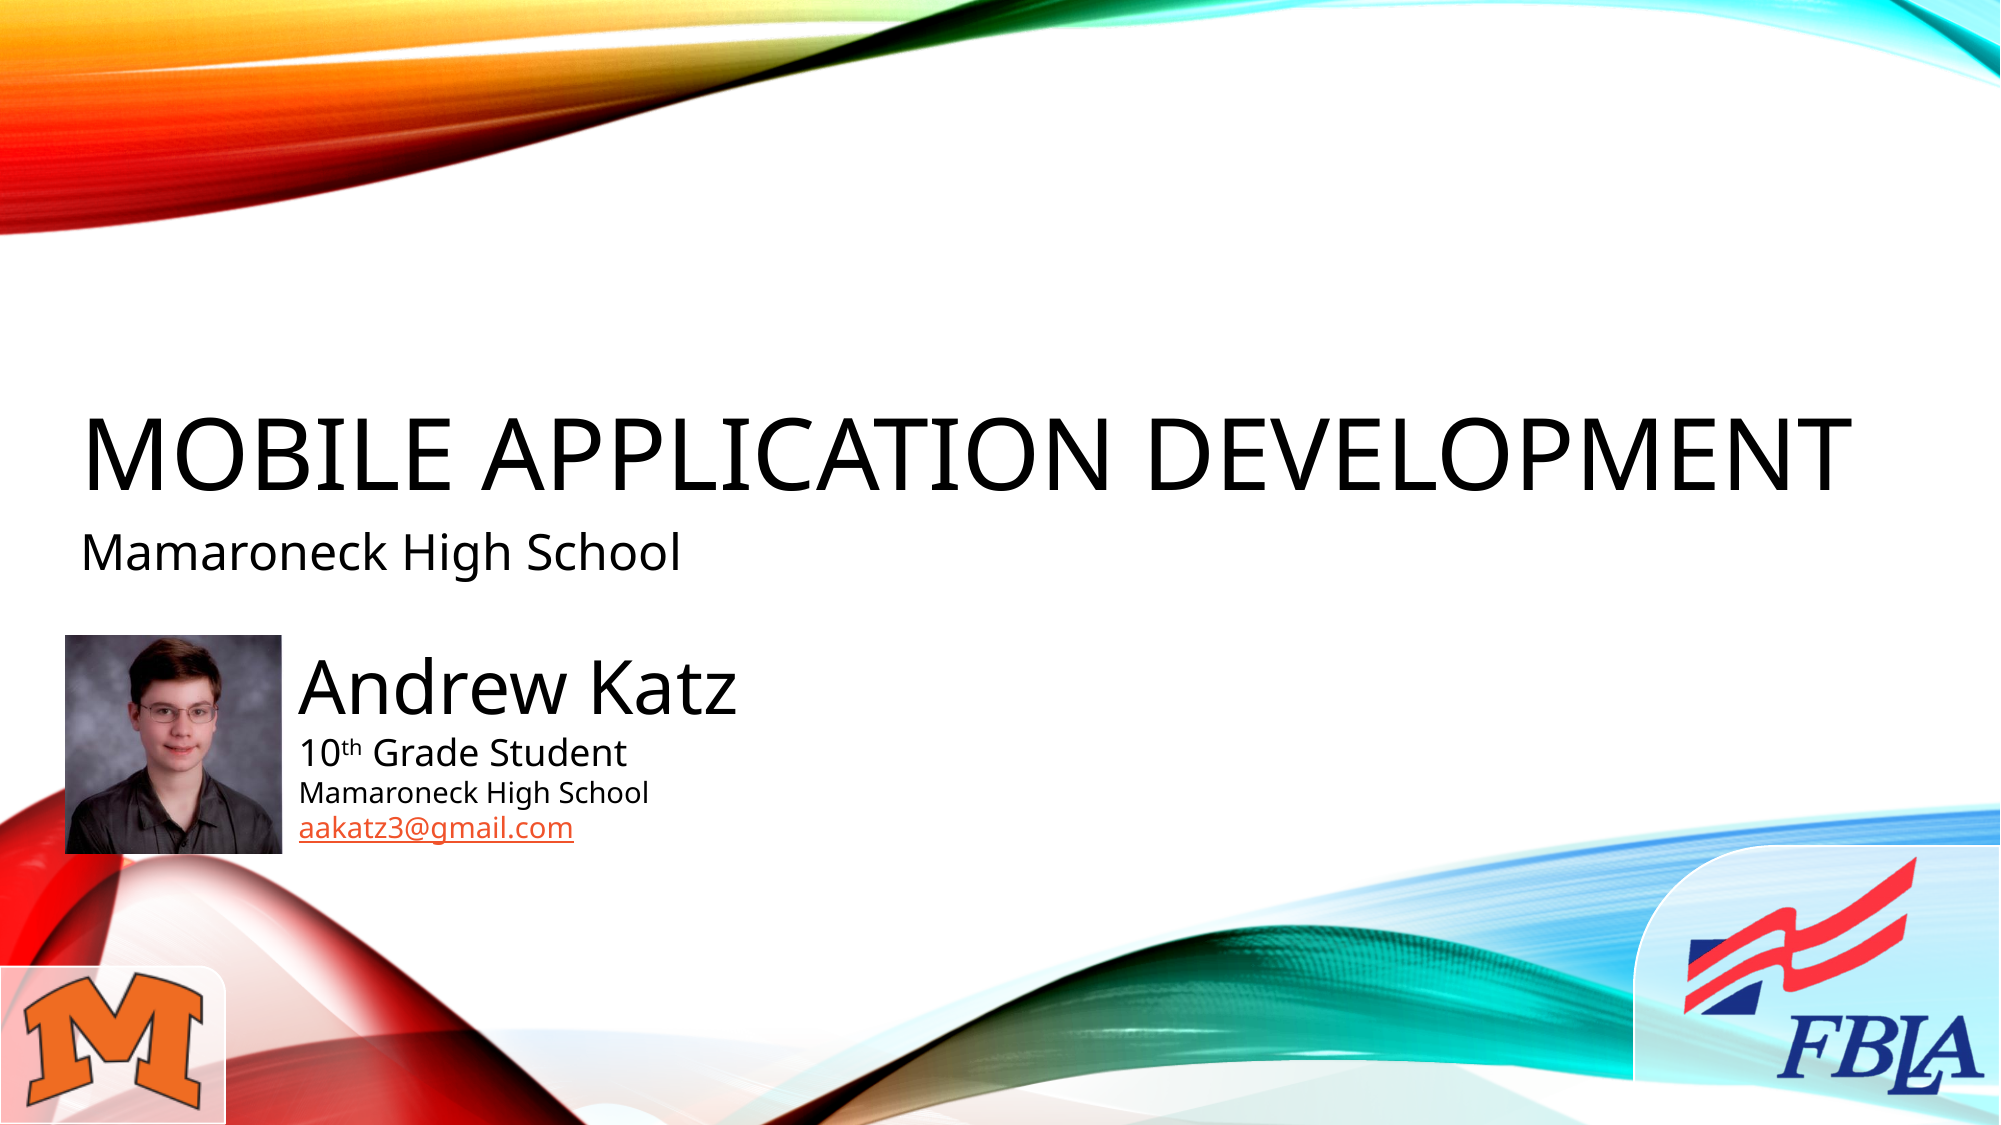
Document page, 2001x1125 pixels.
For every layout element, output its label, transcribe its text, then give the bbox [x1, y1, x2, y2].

title Mobile Application Development [65, 220, 1968, 520]
subtitle Mamaroneck High School [65, 519, 1616, 632]
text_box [65, 631, 794, 855]
picture [0, 772, 2000, 1125]
picture [0, 0, 2000, 237]
